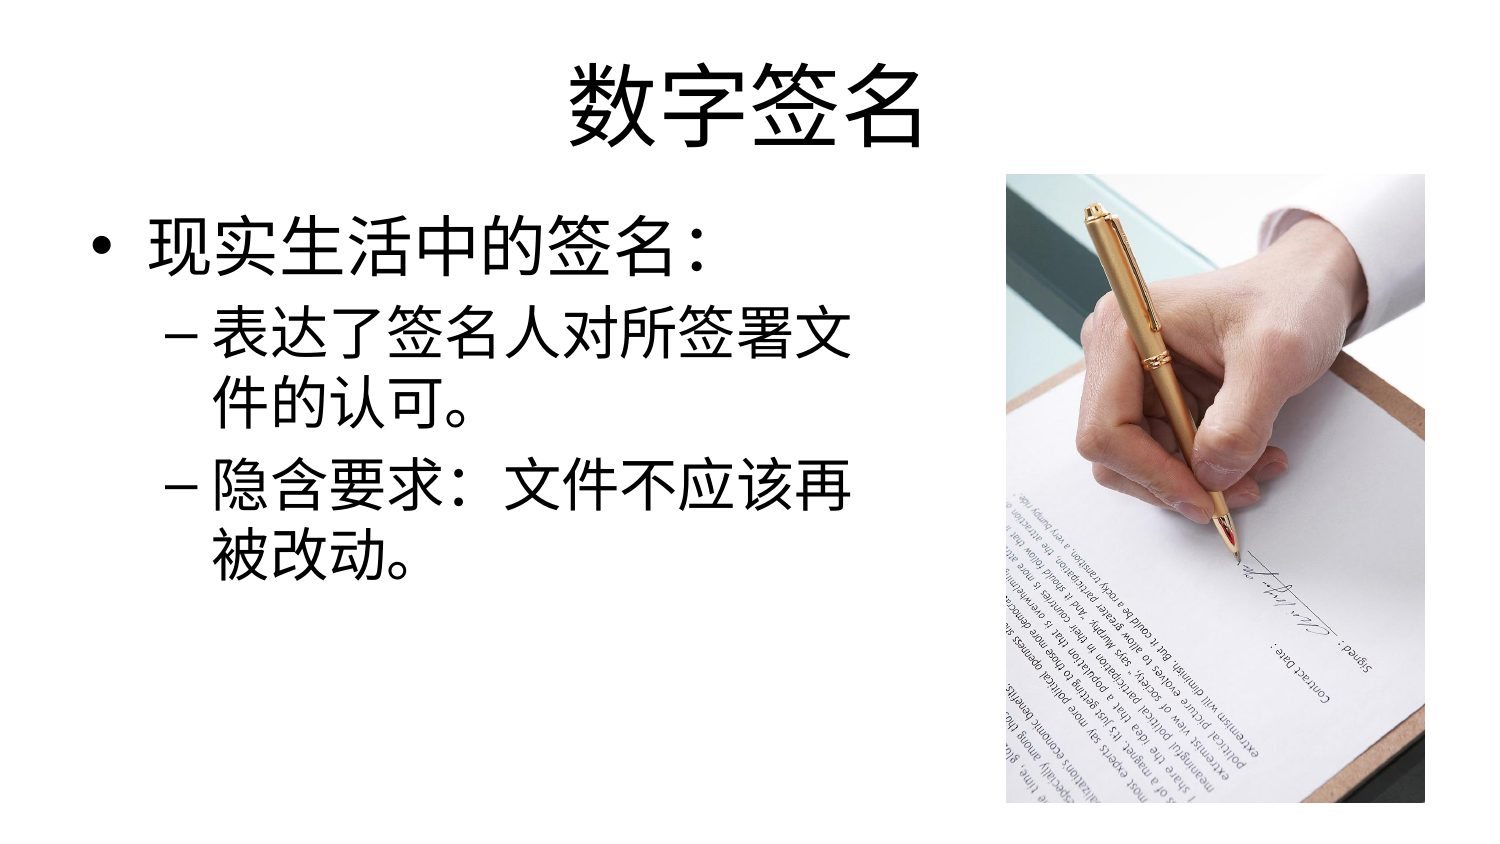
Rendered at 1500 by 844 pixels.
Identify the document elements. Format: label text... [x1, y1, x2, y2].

title 数字签名 [75, 33, 1425, 175]
picture [1006, 174, 1426, 804]
list 现实生活中的签名： 表达了签名人对所签署文件的认可。 隐含要求：文件不应该再被改动。 [75, 196, 871, 754]
